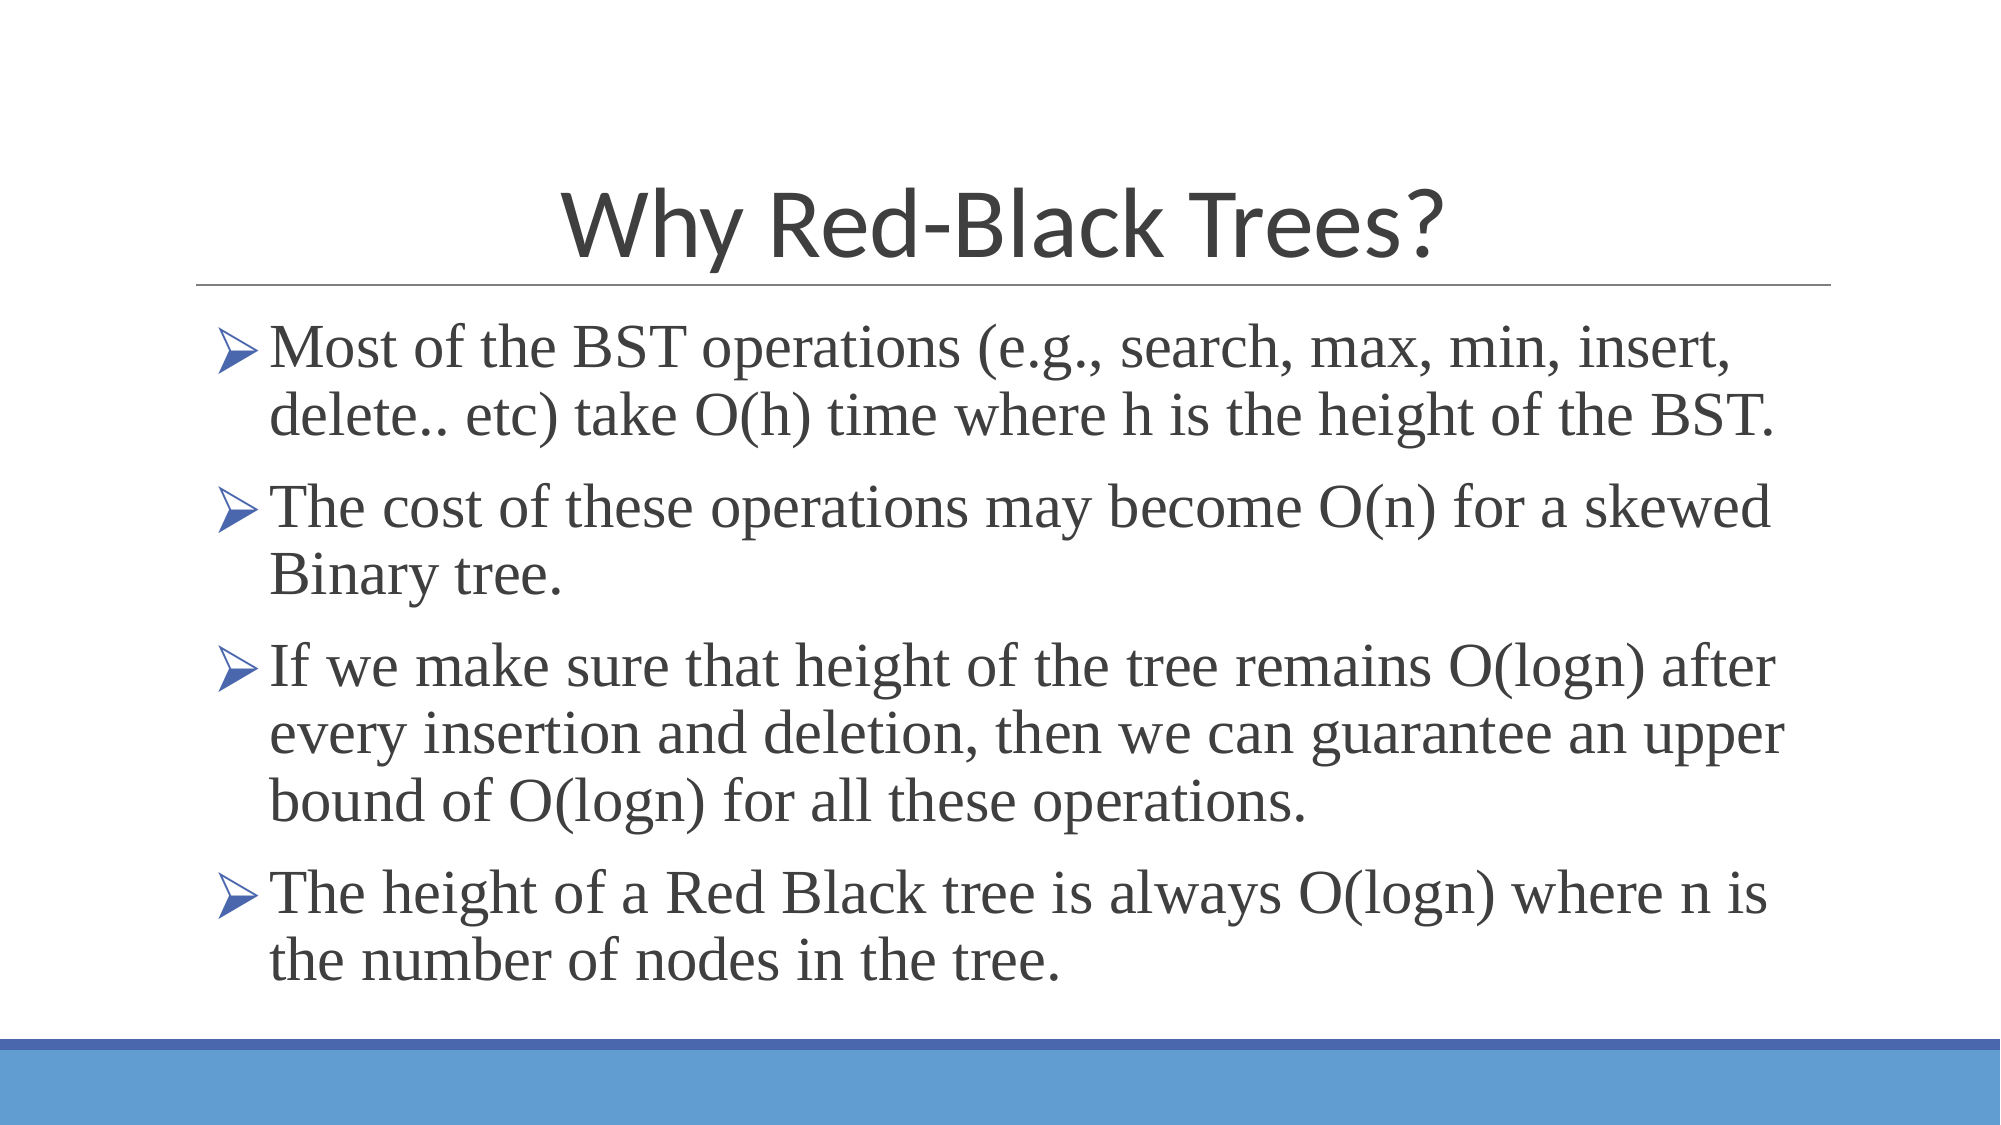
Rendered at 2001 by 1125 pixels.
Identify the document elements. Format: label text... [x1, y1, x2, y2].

title Why Red-Black Trees? [180, 47, 1830, 285]
list Most of the BST operations (e.g., search, max, min, insert, delete.. etc) take O(h) time where h is the height of the BST. The cost of these operations may become O(n) for a skewed Binary tree. If we make sure that height of the tree remains O(logn) after every insertion and deletion, then we can guarantee an upper bound of O(logn) for all these operations. The height of a Red Black tree is always O(logn) where n is the number of nodes in the tree. [196, 306, 1840, 1005]
